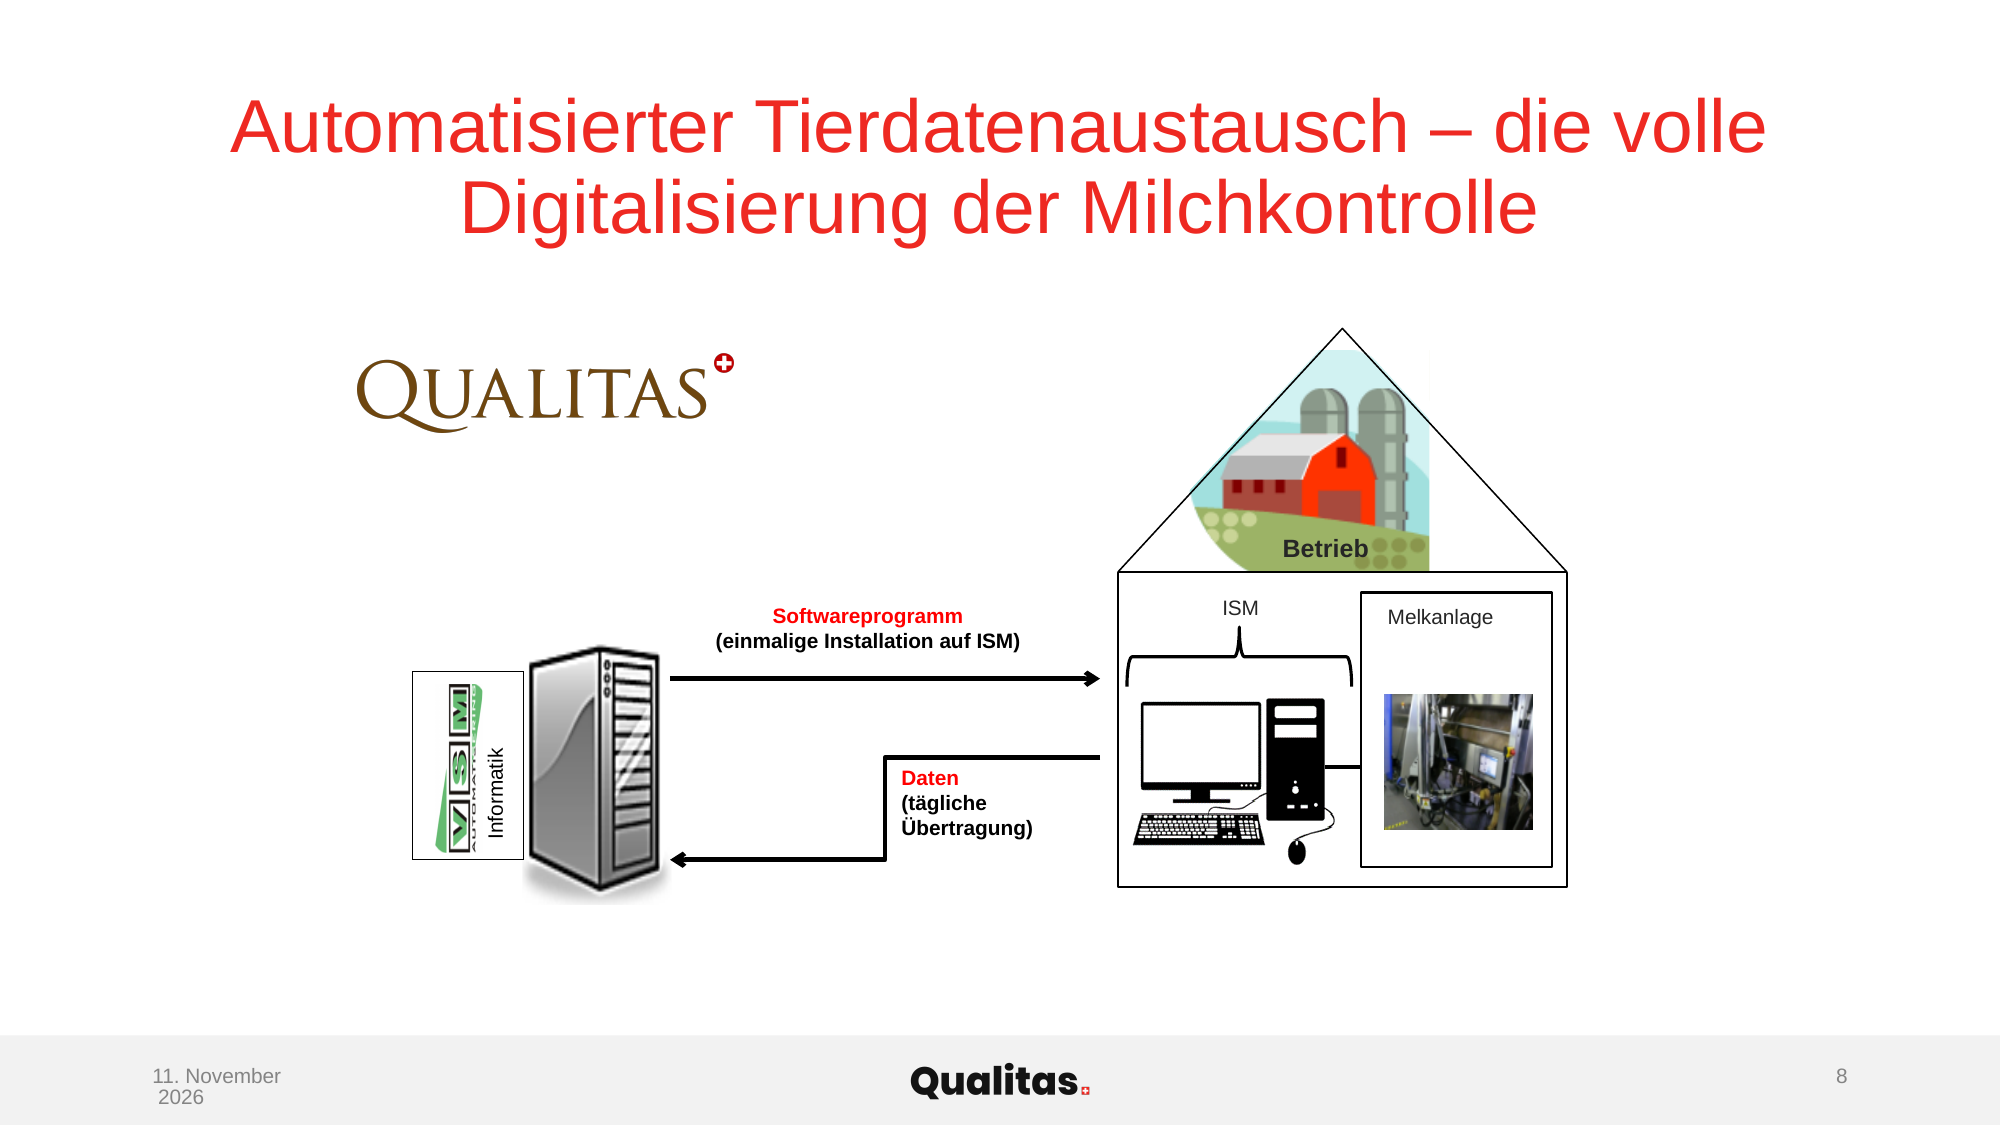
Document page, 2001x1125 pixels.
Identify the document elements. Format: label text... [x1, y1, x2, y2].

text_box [357, 328, 1567, 905]
slide_number 8 [1741, 1052, 1863, 1100]
picture [910, 1062, 1090, 1100]
title Automatisierter Tierdatenaustausch – die volle Digitalisierung der Milchkontrolle [137, 59, 1863, 278]
slide_number 8. Mai 2020 [137, 1052, 300, 1100]
